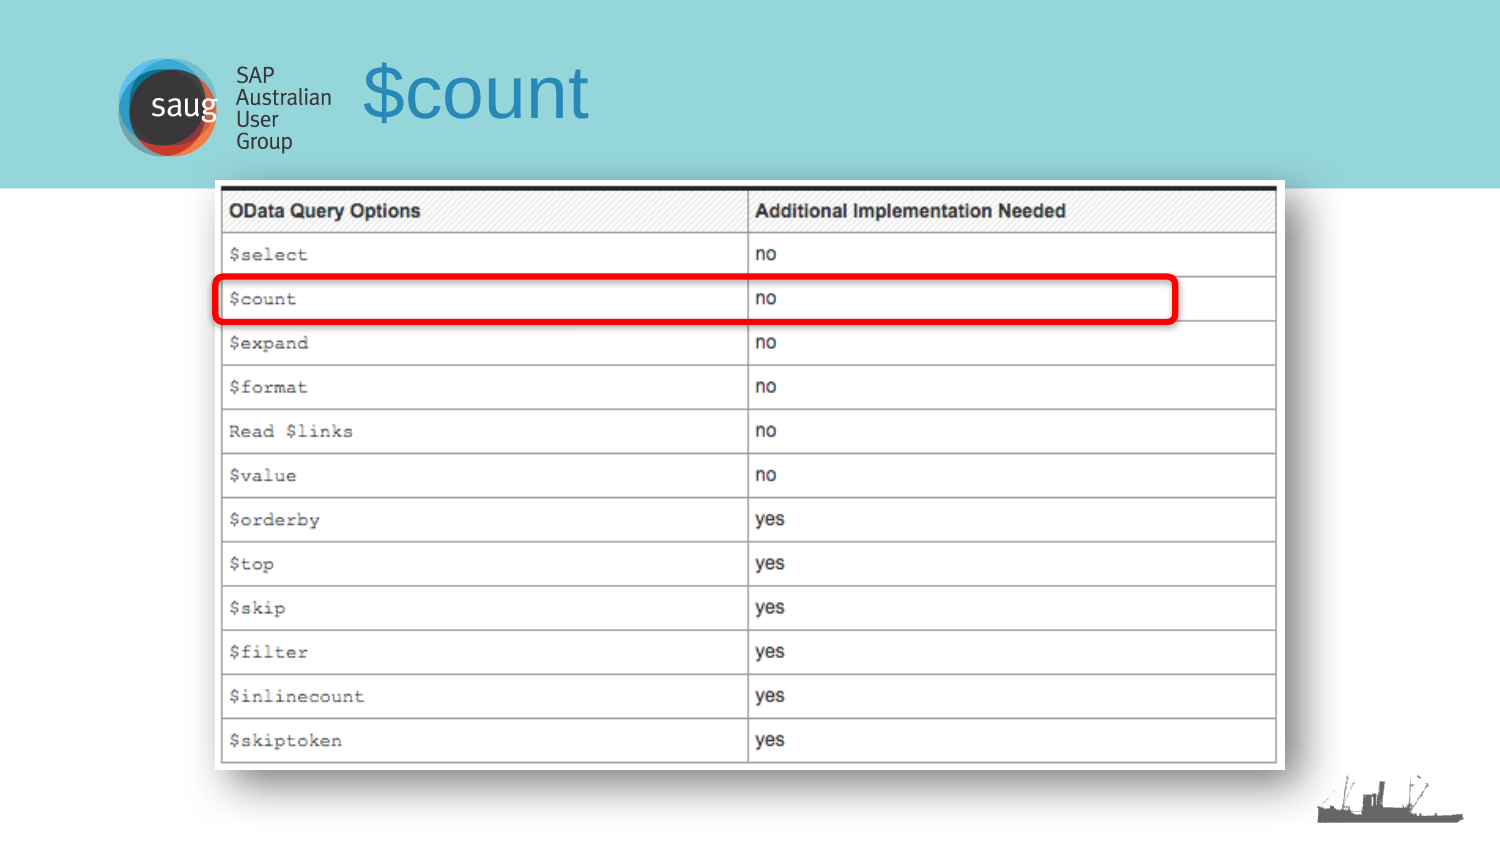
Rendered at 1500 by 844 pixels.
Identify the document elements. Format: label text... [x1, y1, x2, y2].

picture [0, 0, 1500, 844]
title $count [348, 0, 1477, 178]
